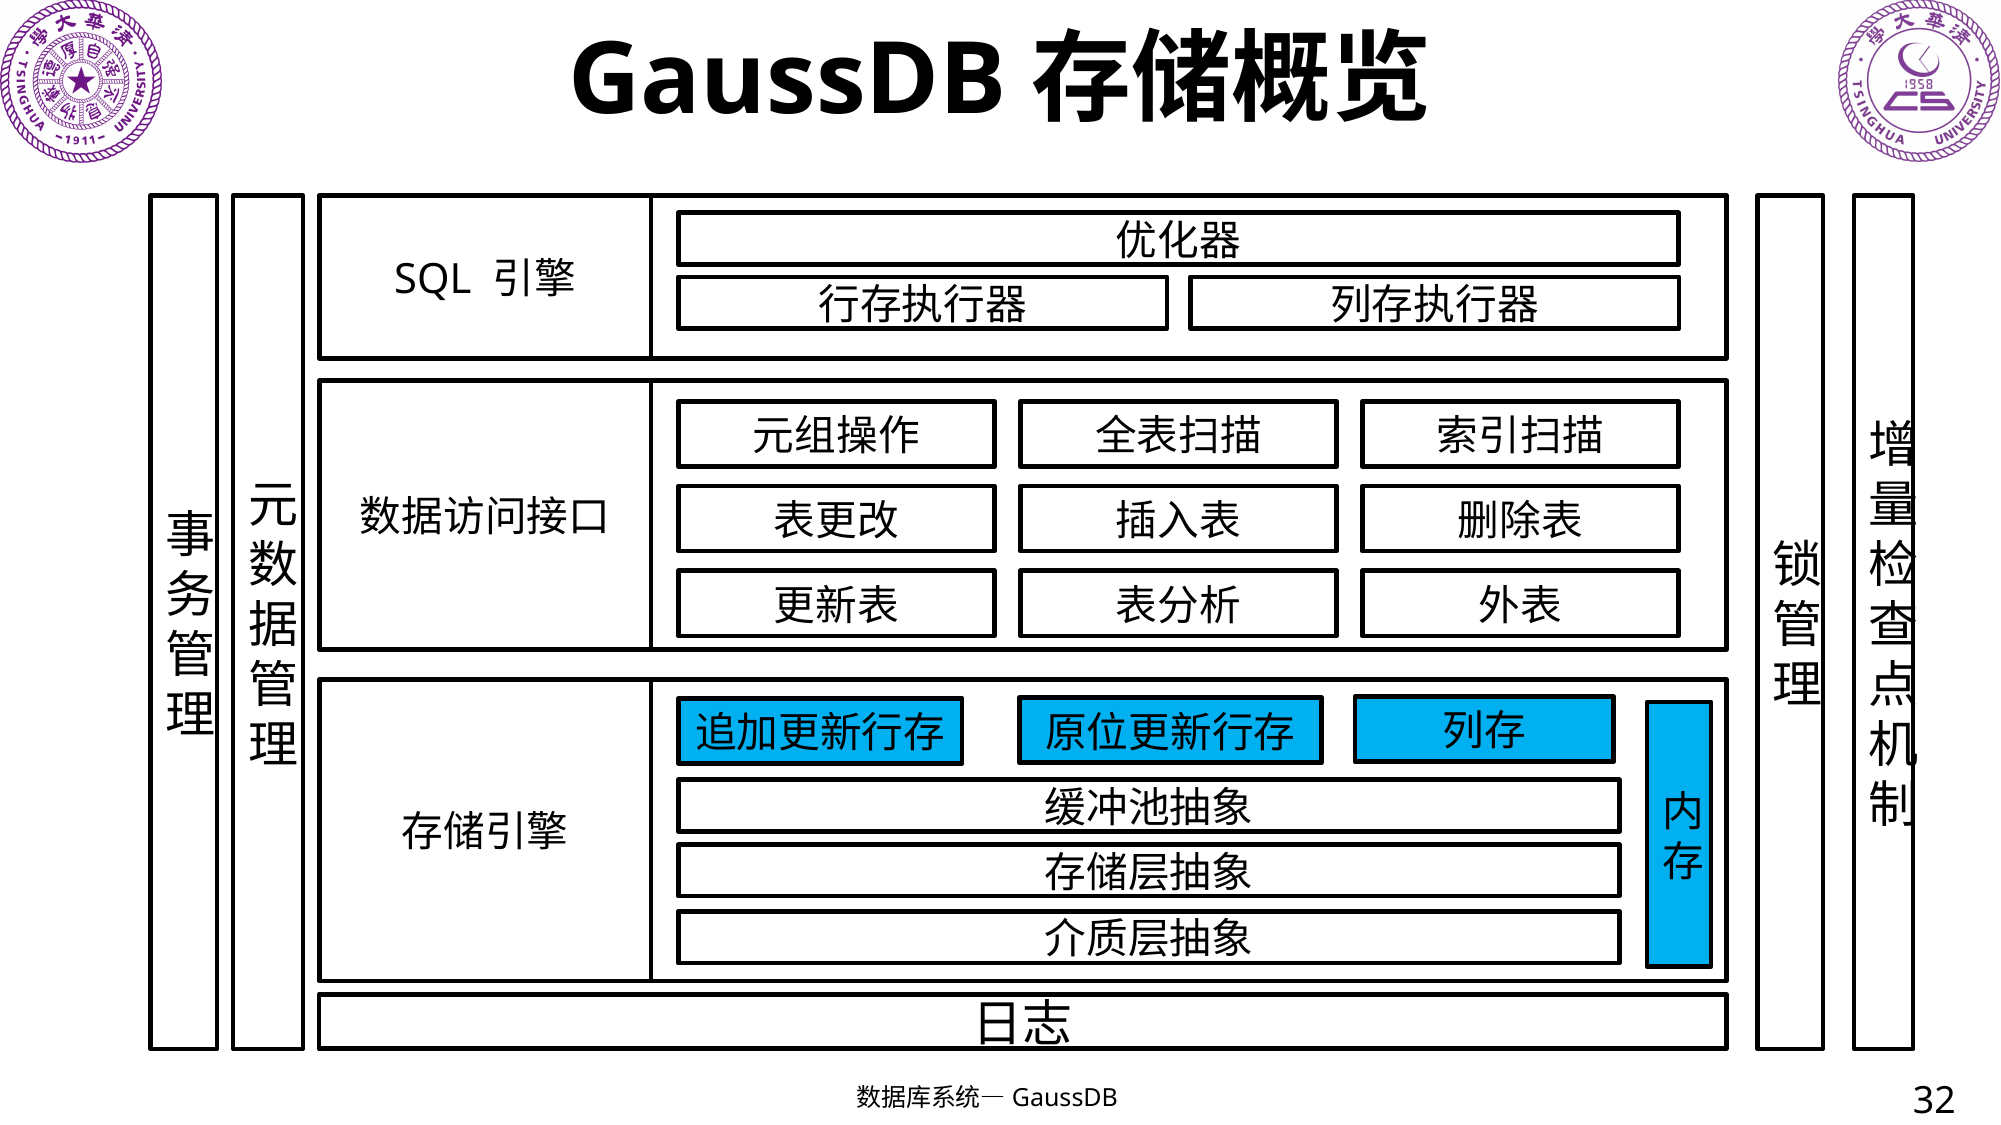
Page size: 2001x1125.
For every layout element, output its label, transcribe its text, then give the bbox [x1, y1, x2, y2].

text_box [150, 195, 1914, 1050]
title GaussDB存储概览 [172, 17, 1828, 130]
picture [0, 0, 162, 163]
picture [1838, 0, 2000, 162]
footer 数据库系统—GaussDB [670, 1073, 1304, 1125]
slide_number 32 [1898, 1069, 2000, 1125]
